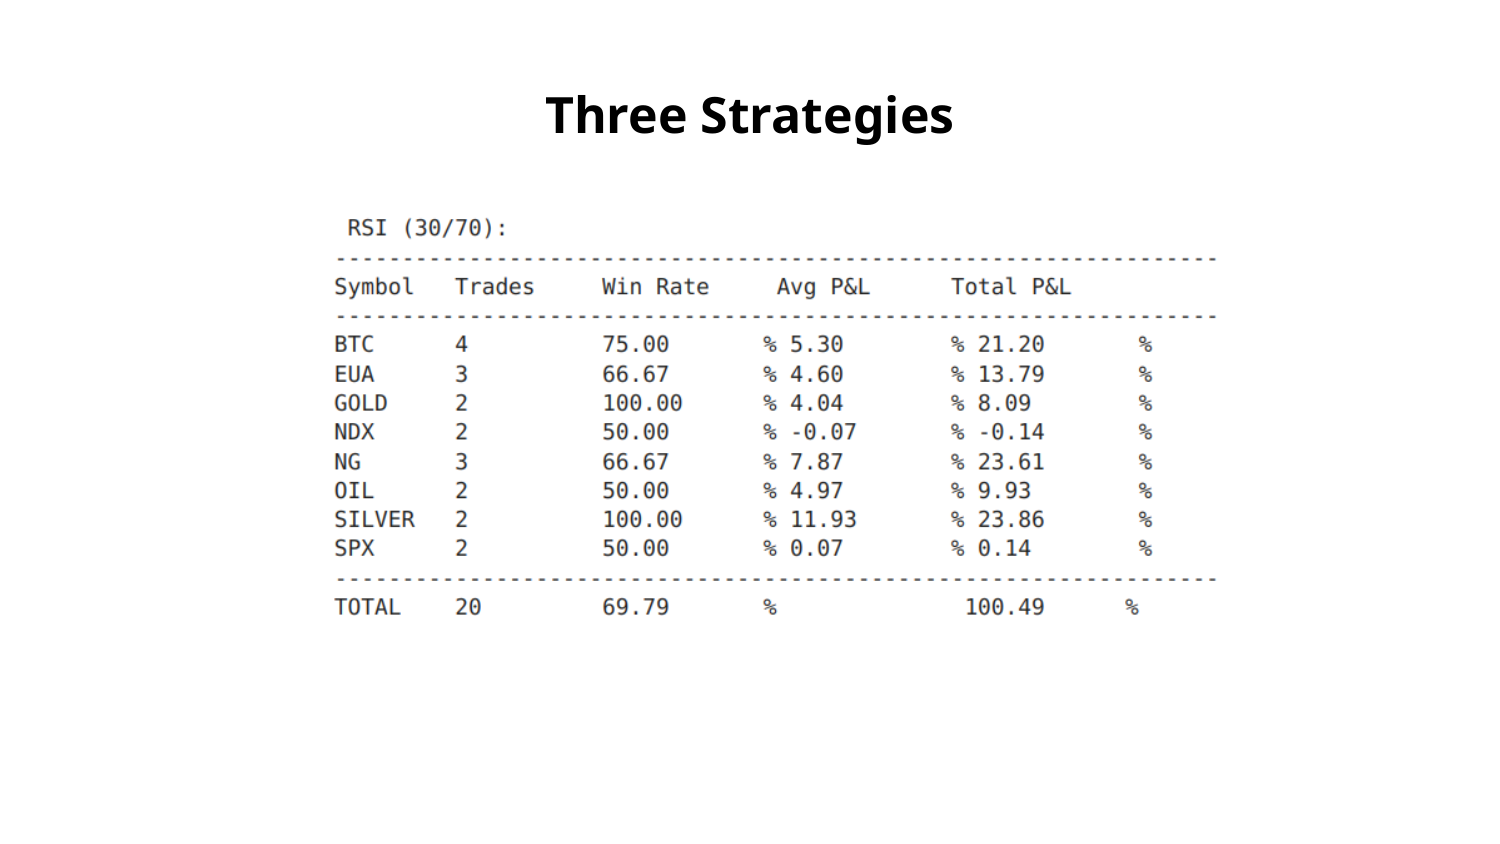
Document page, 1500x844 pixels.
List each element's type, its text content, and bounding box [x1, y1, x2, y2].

title Three Strategies [74, 67, 1426, 160]
picture [282, 192, 1218, 651]
